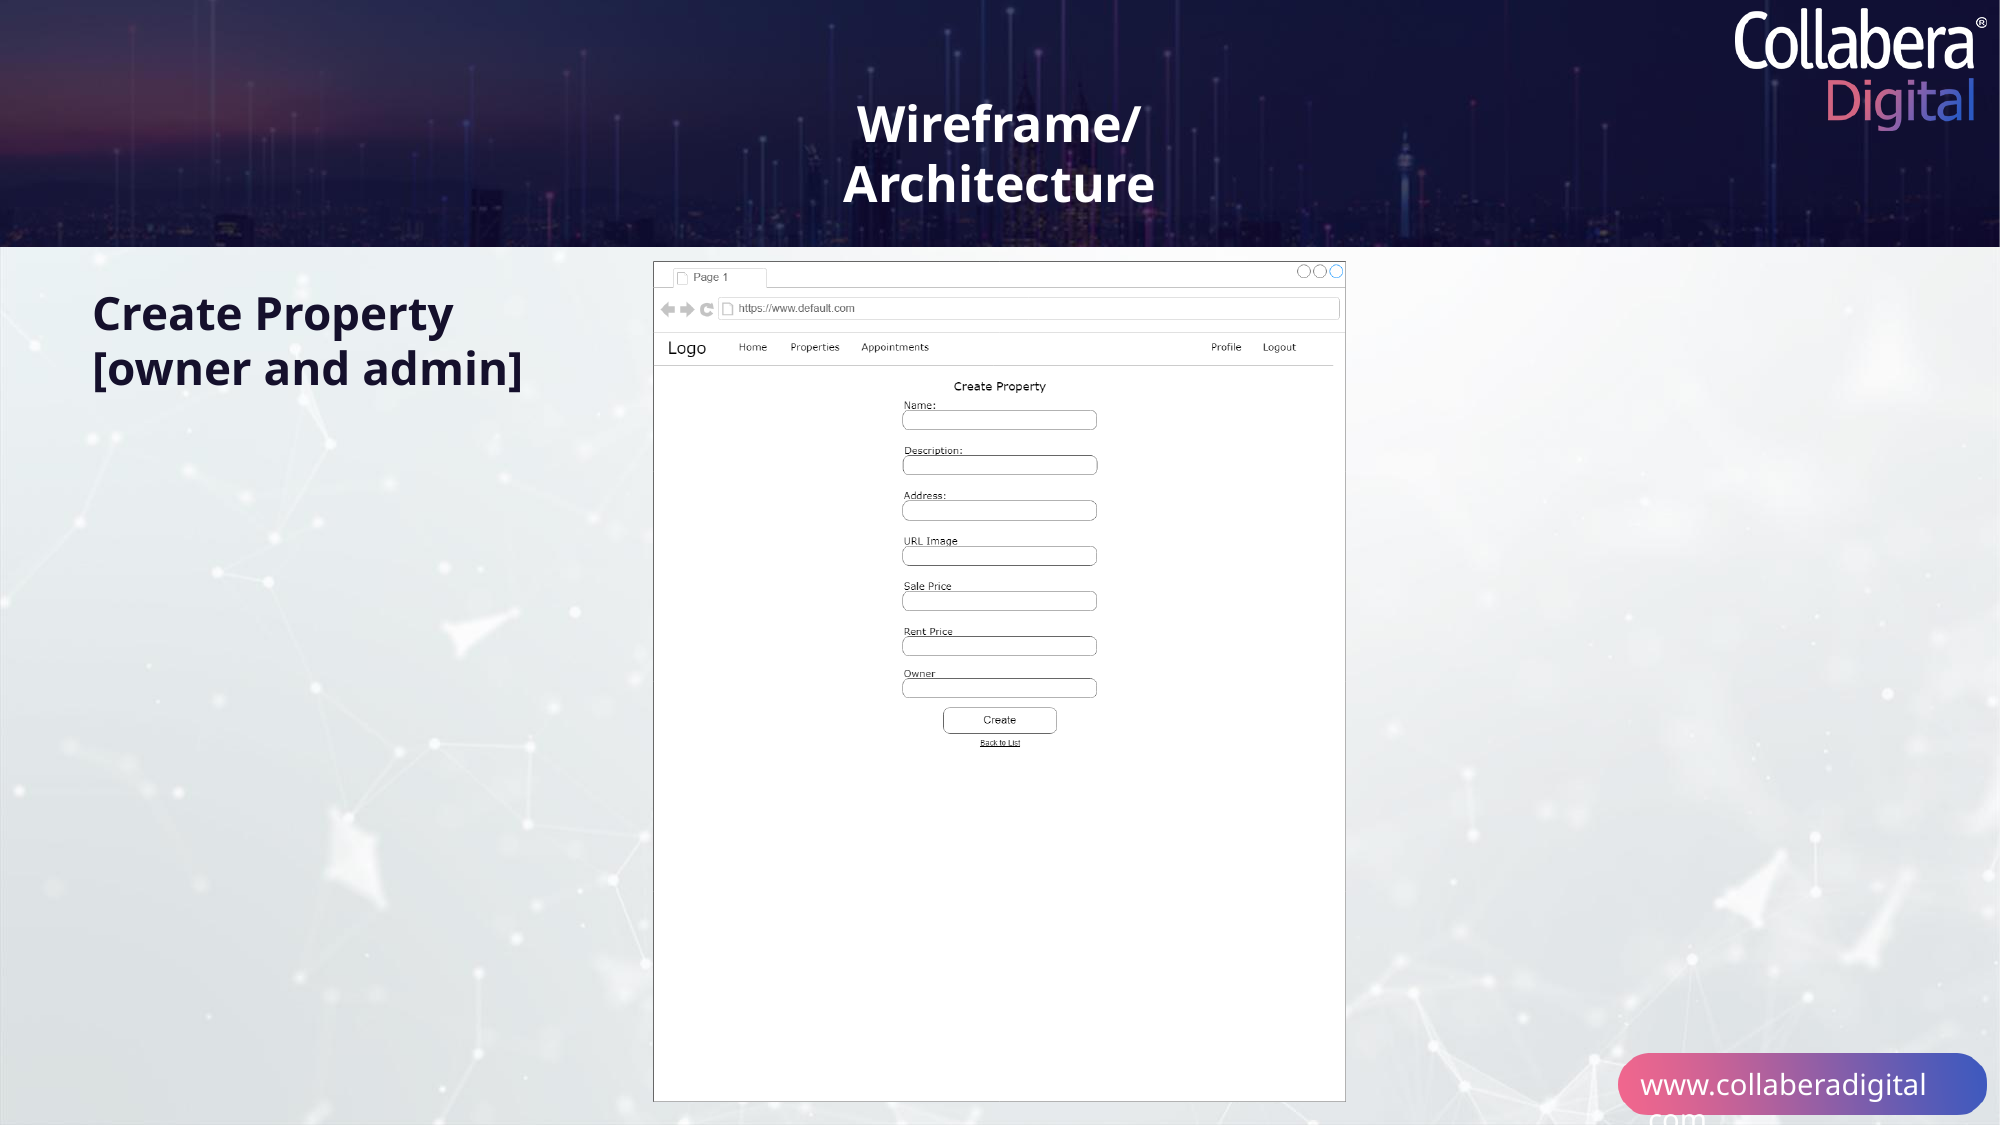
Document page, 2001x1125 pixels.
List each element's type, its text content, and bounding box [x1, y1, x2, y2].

picture [1684, 1116, 1691, 1125]
picture [0, 0, 2000, 1125]
text_box Create Property [owner and admin] [77, 269, 585, 410]
text_box Wireframe/Architecture [692, 84, 1307, 220]
picture [1666, 1116, 1675, 1125]
picture [1694, 1116, 1701, 1125]
